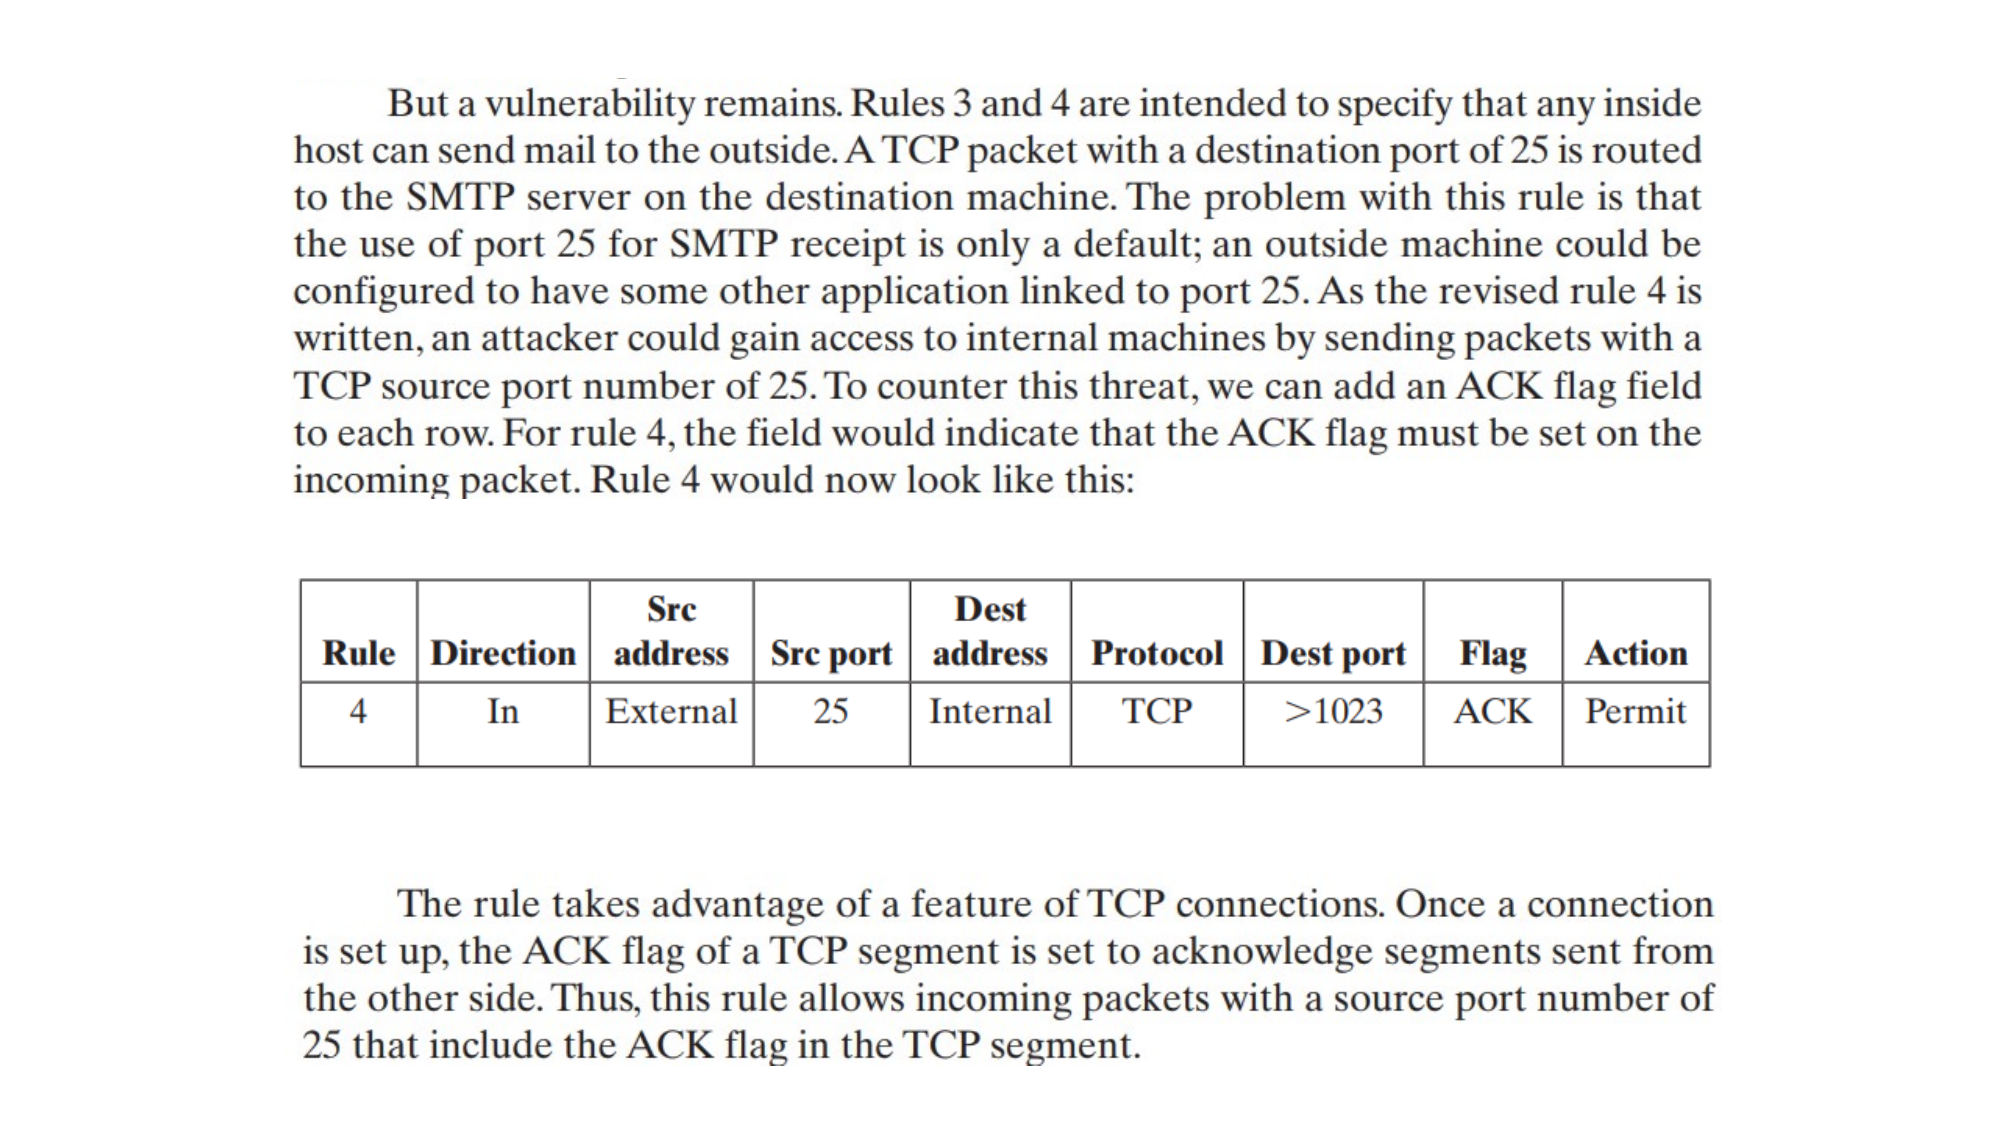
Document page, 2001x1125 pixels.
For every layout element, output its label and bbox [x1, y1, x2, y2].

picture [288, 566, 1715, 780]
picture [249, 78, 1715, 499]
picture [249, 847, 1722, 1066]
